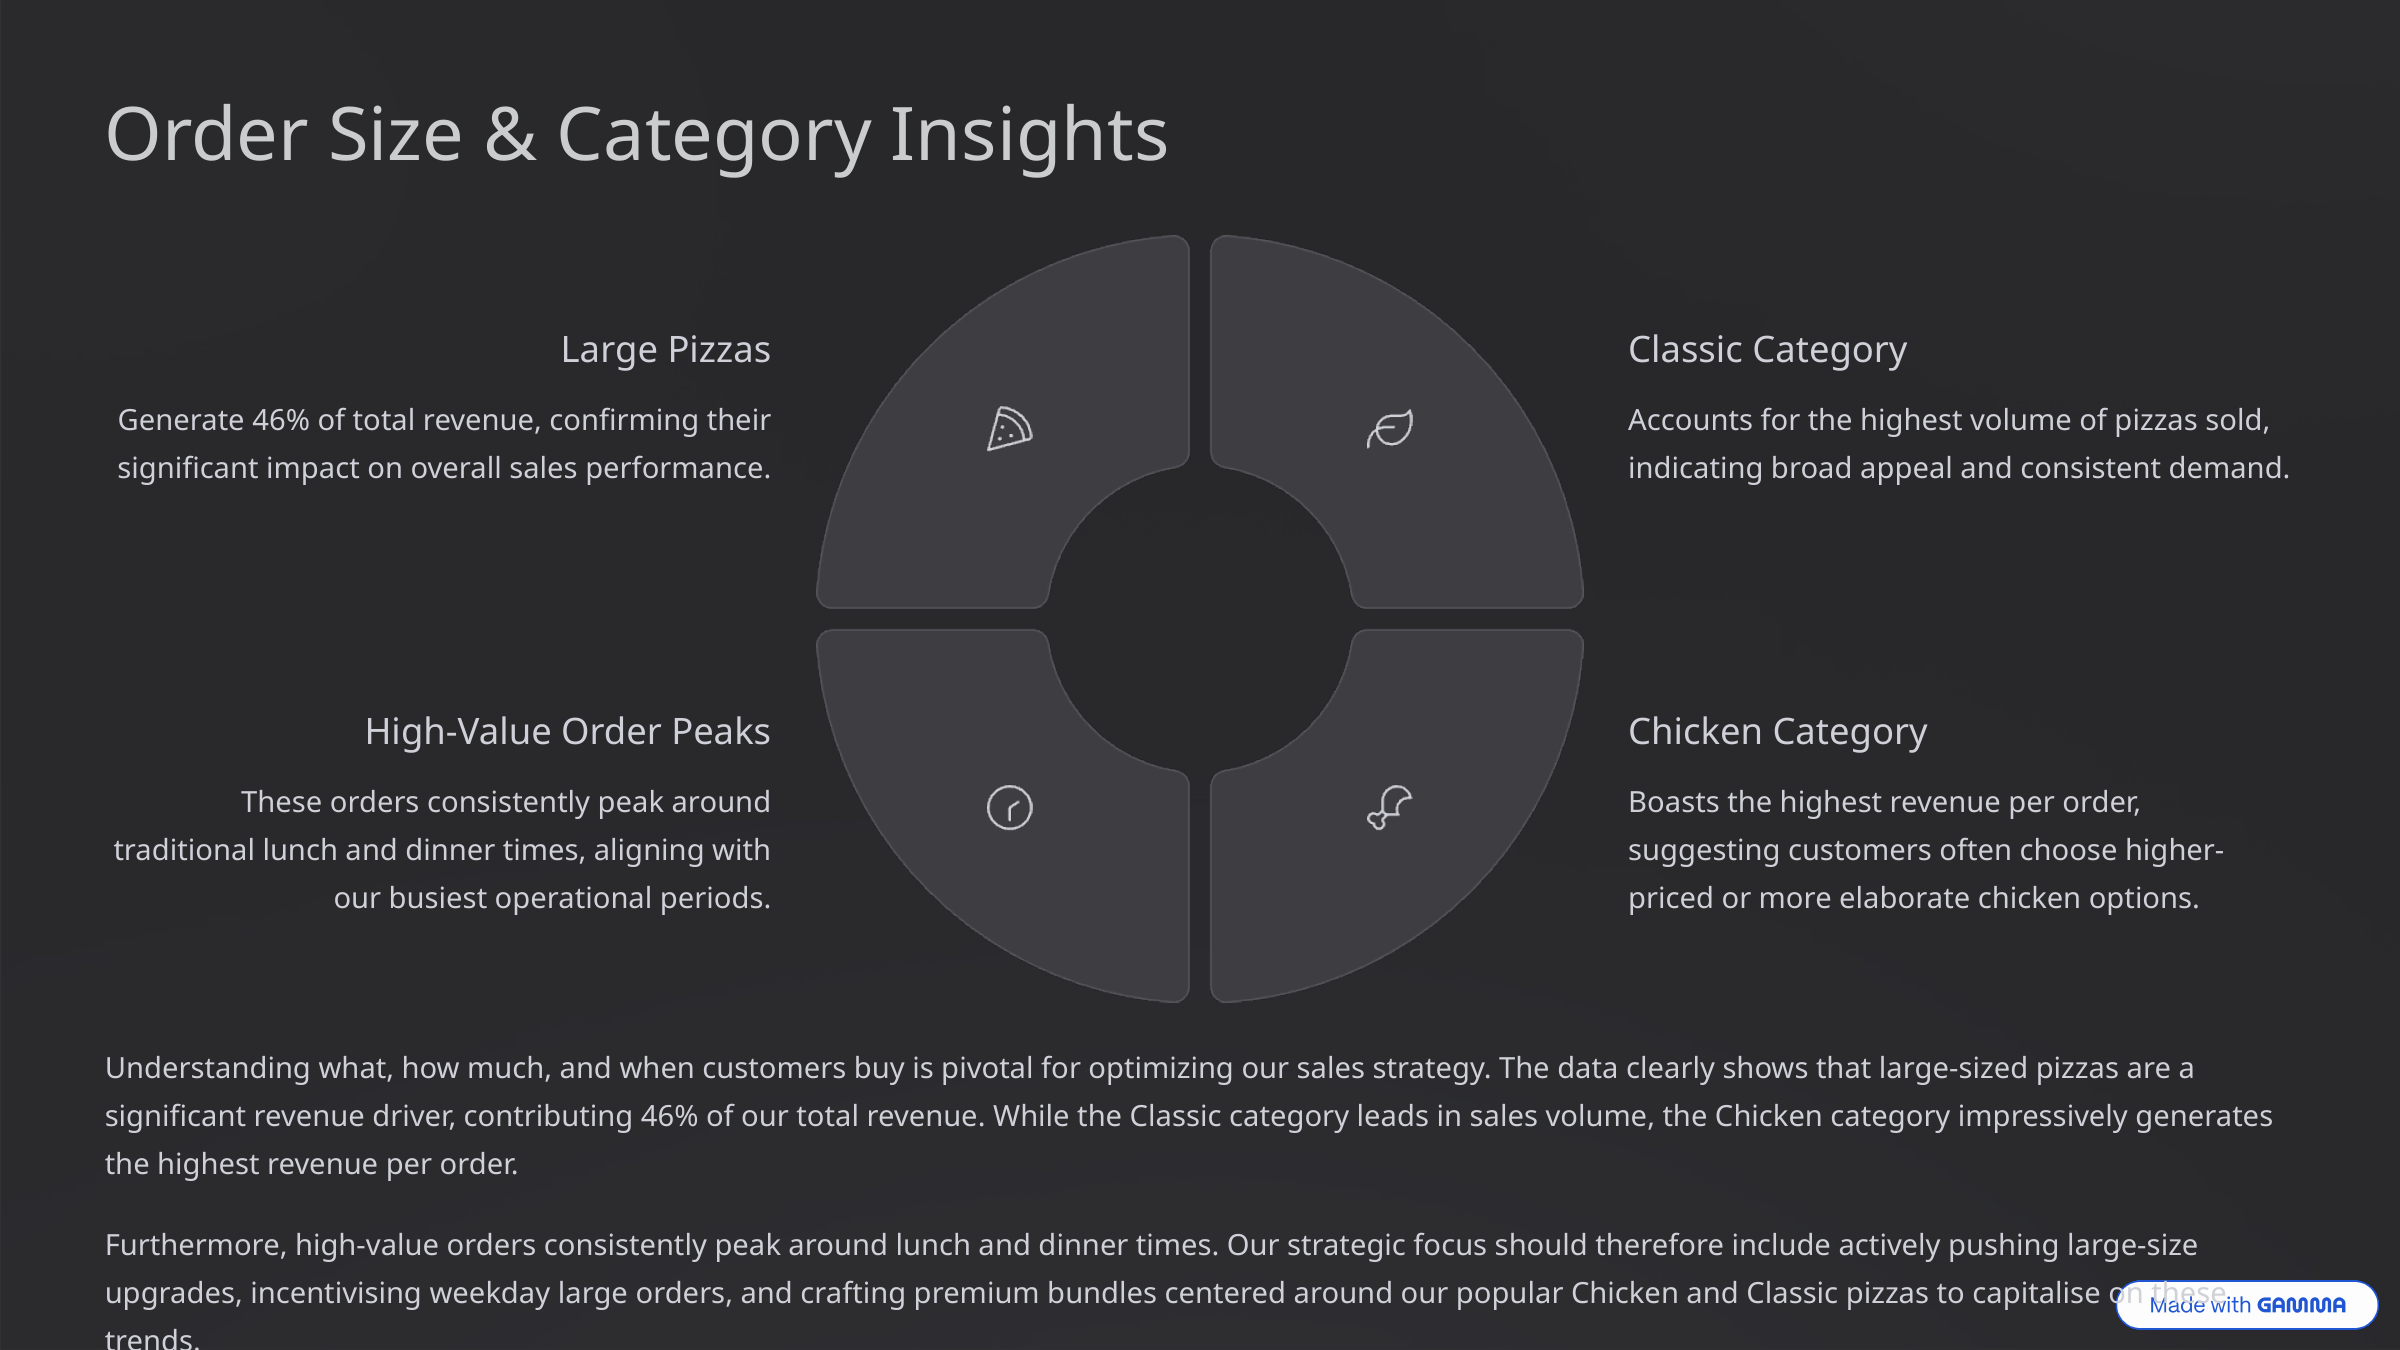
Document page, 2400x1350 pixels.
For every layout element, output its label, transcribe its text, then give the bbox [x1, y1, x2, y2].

text_box Order Size & Category Insights [104, 82, 1179, 176]
text_box Boasts the highest revenue per order, suggesting customers often choose higher-priced or more elaborate chicken options. [1628, 770, 2296, 915]
text_box Understanding what, how much, and when customers buy is pivotal for optimizing our sales strategy. The data clearly shows that large-sized pizzas are a significant revenue driver, contributing 46% of our total revenue. While the Classic category leads in sales volume, the Chicken category impressively generates the highest revenue per order. [104, 1036, 2296, 1180]
text_box High-Value Order Peaks [355, 705, 772, 753]
text_box These orders consistently peak around traditional lunch and dinner times, aligning with our busiest operational periods. [104, 770, 772, 915]
picture [816, 235, 1584, 1003]
text_box Large Pizzas [397, 323, 772, 371]
text_box Furthermore, high-value orders consistently peak around lunch and dinner times. Our strategic focus should therefore include actively pushing large-size upgrades, incentivising weekday large orders, and crafting premium bundles centered around our popular Chicken and Classic pizzas to capitalise on these trends. [104, 1213, 2296, 1350]
text_box Accounts for the highest volume of pizzas sold, indicating broad appeal and consistent demand. [1628, 388, 2296, 485]
text_box Classic Category [1628, 323, 2003, 371]
text_box Chicken Category [1628, 705, 2003, 753]
picture [2296, 1271, 2389, 1339]
text_box Generate 46% of total revenue, confirming their significant impact on overall sales performance. [104, 388, 772, 485]
